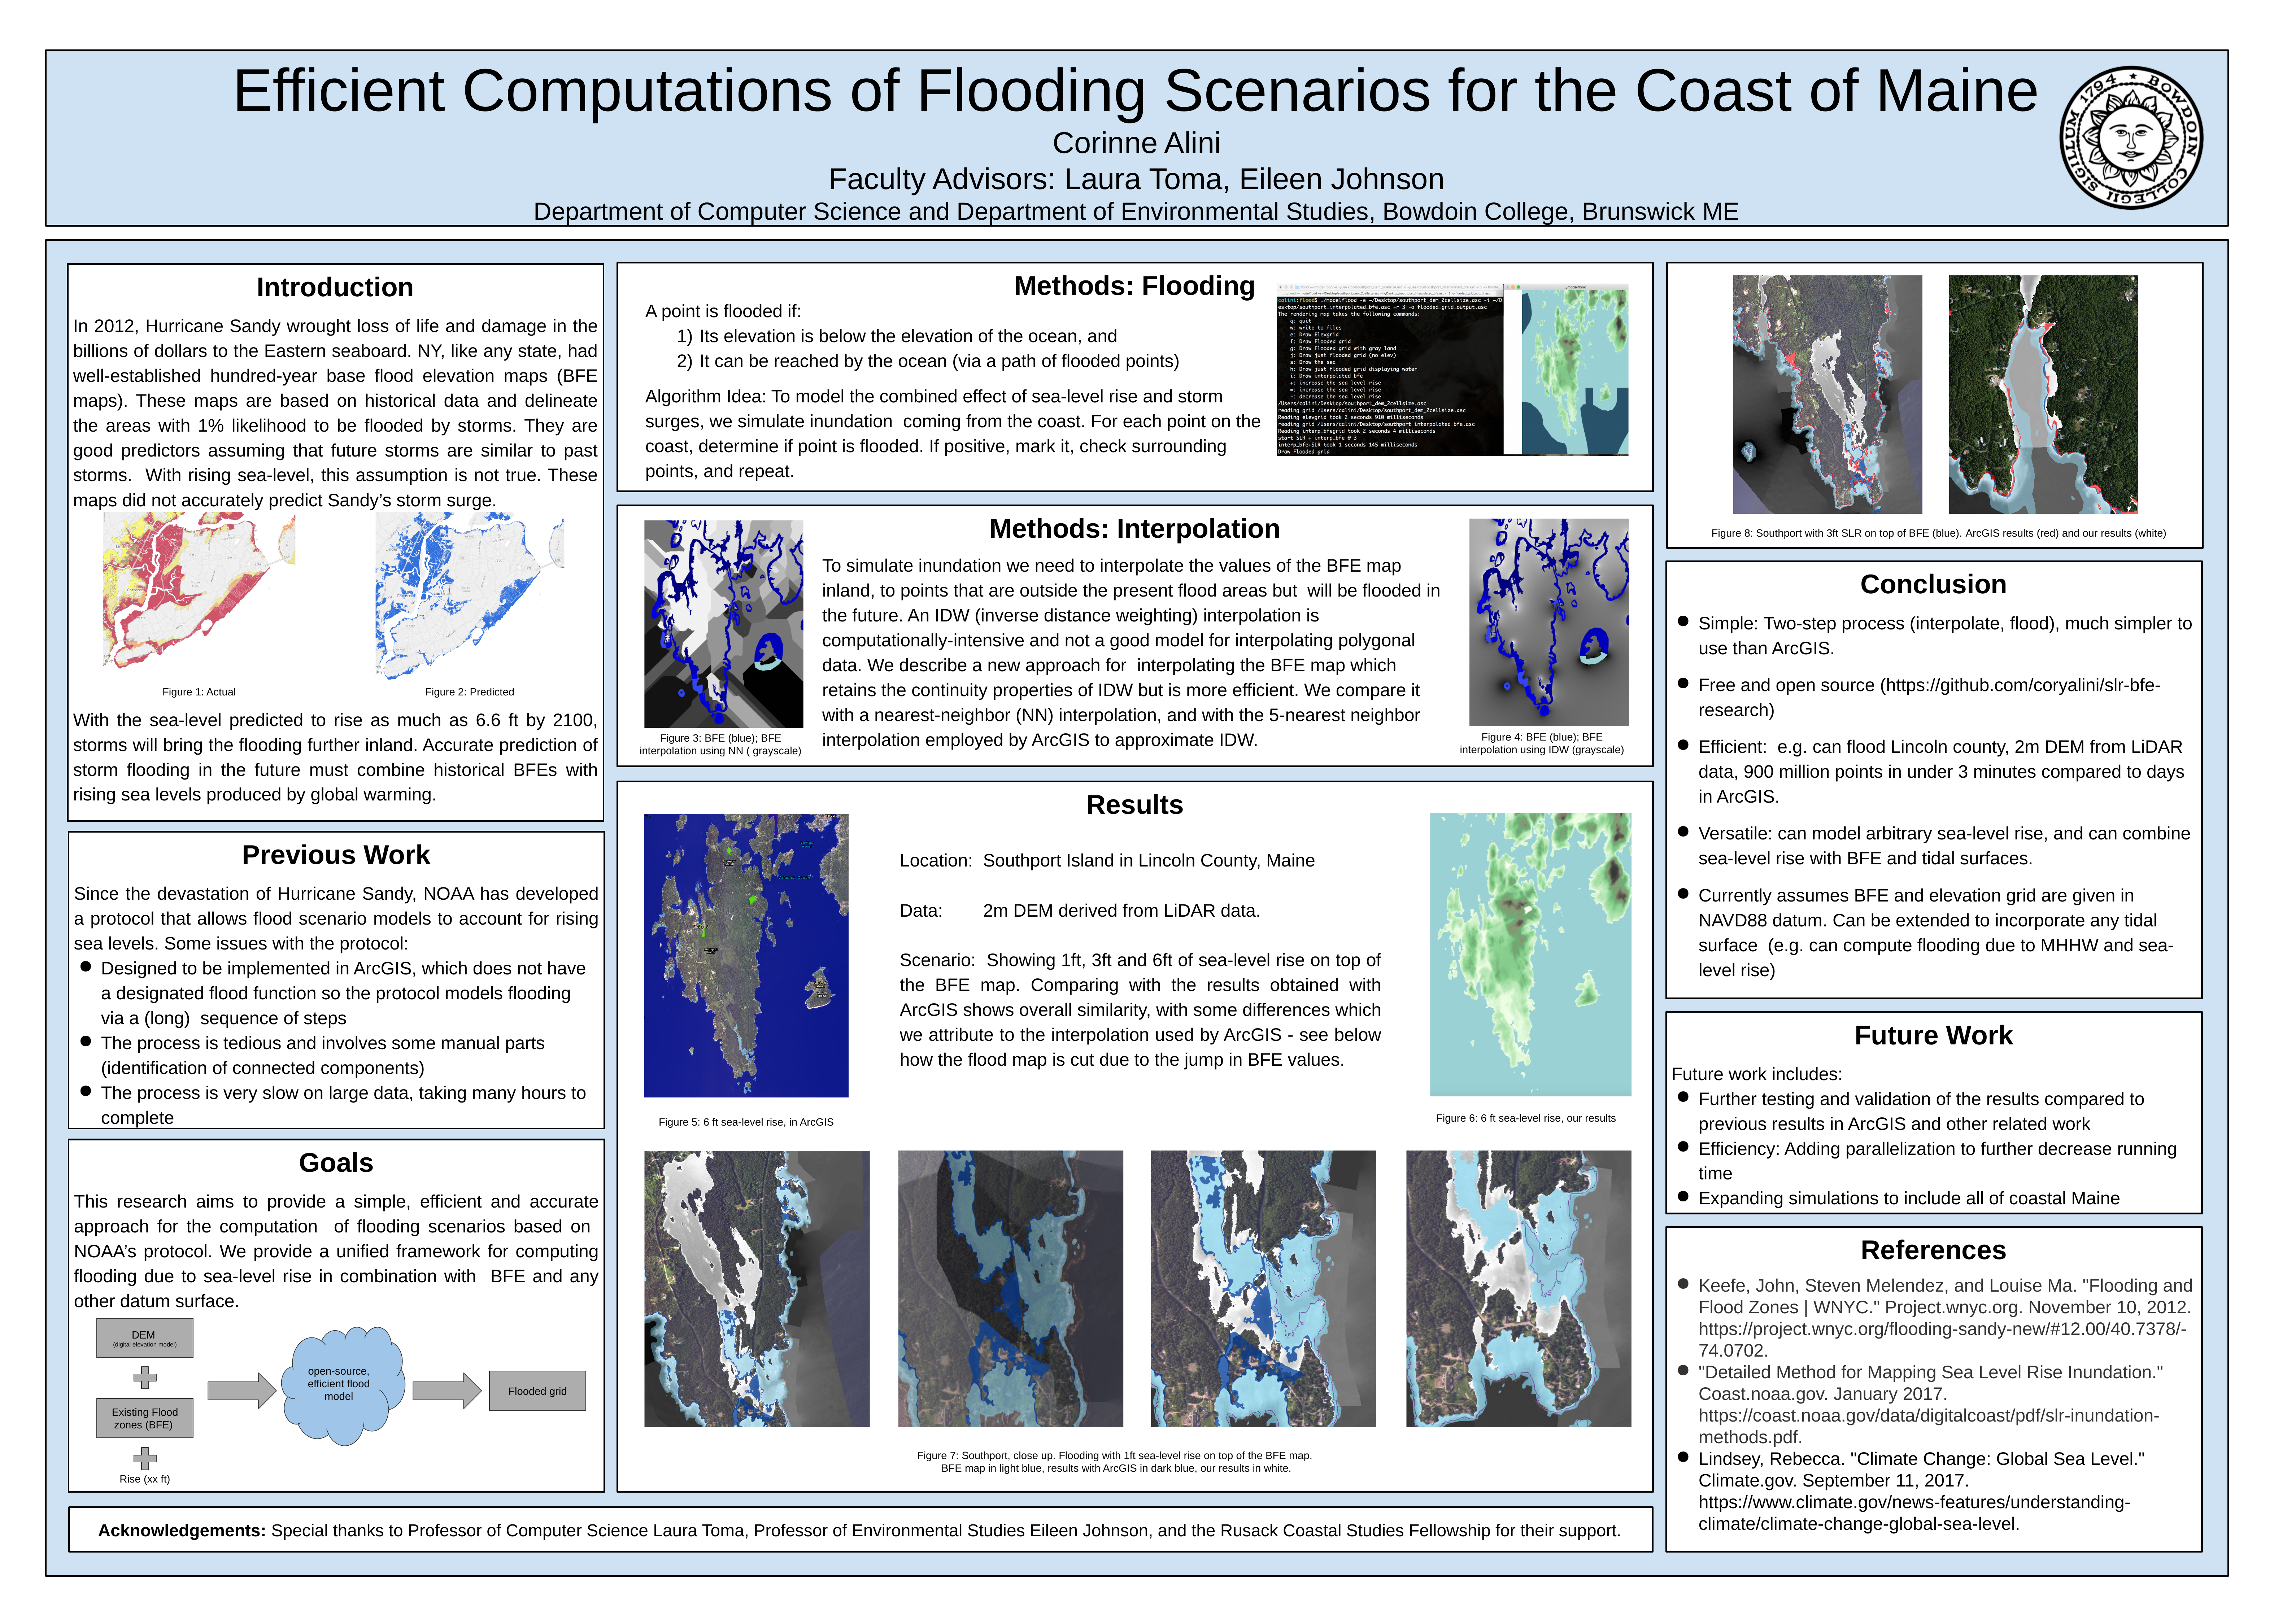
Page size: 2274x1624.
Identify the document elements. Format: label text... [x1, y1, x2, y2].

text_box Future Work Future work includes: Further testing and validation of the results compared to previous results in ArcGIS and other related work Efficiency: Adding parallelization to further decrease running time Expanding simulations to include all of coastal Maine [1666, 1012, 2202, 1214]
picture [375, 512, 565, 688]
picture [1277, 284, 1629, 456]
text_box Location: Southport Island in Lincoln County, Maine Data: 2m DEM derived from LiDAR data. Scenario: Showing 1ft, 3ft and 6ft of sea-level rise on top of the BFE map. Comparing with the results obtained with ArcGIS shows overall similarity, with some differences which we attribute to the interpolation used by ArcGIS - see below how the flood map is cut due to the jump in BFE values. [894, 840, 1387, 1078]
picture [1151, 1151, 1376, 1427]
text_box Figure 4: BFE (blue); BFE interpolation using IDW (grayscale) [1453, 725, 1631, 761]
text_box Rise (xx ft) [103, 1467, 187, 1488]
picture [1949, 275, 2138, 514]
picture [1469, 519, 1629, 726]
picture [2042, 50, 2204, 211]
text_box Existing Flood zones (BFE) [97, 1398, 193, 1438]
text_box A point is flooded if: Its elevation is below the elevation of the ocean, and It can be reached by the ocean (via a path of flooded points) Algorithm Idea: To model the combined effect of sea-level rise and storm surges, we simulate inundation coming from the coast. For each point on the coast, determine if point is flooded. If positive, mark it, check surrounding points, and repeat. [640, 291, 1277, 494]
text_box [208, 1372, 277, 1409]
text_box Methods: Flooding [617, 262, 1653, 492]
picture [103, 512, 296, 676]
text_box [134, 1366, 156, 1389]
text_box Figure 3: BFE (blue); BFE interpolation using NN ( grayscale) [632, 725, 810, 762]
text_box Goals This research aims to provide a simple, efficient and accurate approach for the computation of flooding scenarios based on NOAA’s protocol. We provide a unified framework for computing flooding due to sea-level rise in combination with BFE and any other datum surface. [68, 1139, 605, 1492]
text_box [413, 1372, 482, 1409]
text_box Figure 7: Southport, close up. Flooding with 1ft sea-level rise on top of the BFE map. BFE map in light blue, results with ArcGIS in dark blue, our results in white. [635, 1443, 1601, 1480]
text_box Figure 8: Southport with 3ft SLR on top of BFE (blue). ArcGIS results (red) and our results (white) [1704, 521, 2177, 542]
text_box open-source, efficient flood model [281, 1327, 405, 1446]
text_box DEM (digital elevation model) [97, 1318, 193, 1358]
picture [1733, 275, 1922, 514]
text_box Results [617, 781, 1653, 1492]
text_box Efficient Computations of Flooding Scenarios for the Coast of Maine Corinne Alini Faculty Advisors: Laura Toma, Eileen Johnson Department of Computer Science and Department of Environmental Studies, Bowdoin College, Brunswick ME [45, 50, 2229, 226]
text_box Flooded grid [489, 1371, 586, 1411]
picture [644, 520, 804, 728]
picture [898, 1151, 1124, 1427]
text_box References Keefe, John, Steven Melendez, and Louise Ma. "Flooding and Flood Zones | WNYC." Project.wnyc.org. November 10, 2012. https://project.wnyc.org/flooding-sandy-new/#12.00/40.7378/-74.0702. "Detailed Method for Mapping Sea Level Rise Inundation." Coast.noaa.gov. January 2017. https://coast.noaa.gov/data/digitalcoast/pdf/slr-inundation-methods.pdf. Lindsey, Rebecca. "Climate Change: Global Sea Level." Climate.gov. September 11, 2017. https://www.climate.gov/news-features/understanding-climate/climate-change-global-sea-level. [1666, 1227, 2202, 1552]
text_box Figure 5: 6 ft sea-level rise, in ArcGIS [644, 1110, 849, 1131]
text_box Figure 2: Predicted [374, 680, 566, 701]
text_box Acknowledgements: Special thanks to Professor of Computer Science Laura Toma, Professor of Environmental Studies Eileen Johnson, and the Rusack Coastal Studies Fellowship for their support. [69, 1507, 1653, 1552]
text_box [134, 1448, 156, 1467]
text_box Introduction In 2012, Hurricane Sandy wrought loss of life and damage in the billions of dollars to the Eastern seaboard. NY, like any state, had well-established hundred-year base flood elevation maps (BFE maps). These maps are based on historical data and delineate the areas with 1% likelihood to be flooded by storms. They are good predictors assuming that future storms are similar to past storms. With rising sea-level, this assumption is not true. These maps did not accurately predict Sandy’s storm surge. With the sea-level predicted to rise as much as 6.6 ft by 2100, storms will bring the flooding further inland. Accurate prediction of storm flooding in the future must combine historical BFEs with rising sea levels produced by global warming. [67, 264, 604, 821]
text_box To simulate inundation we need to interpolate the values of the BFE map inland, to points that are outside the present flood areas but will be flooded in the future. An IDW (inverse distance weighting) interpolation is computationally-intensive and not a good model for interpolating polygonal data. We describe a new approach for interpolating the BFE map which retains the continuity properties of IDW but is more efficient. We compare it with a nearest-neighbor (NN) interpolation, and with the 5-nearest neighbor interpolation employed by ArcGIS to approximate IDW. [816, 545, 1454, 748]
text_box Methods: Interpolation [617, 505, 1653, 767]
picture [644, 1151, 870, 1427]
text_box Figure 6: 6 ft sea-level rise, our results [1425, 1106, 1627, 1127]
text_box Previous Work Since the devastation of Hurricane Sandy, NOAA has developed a protocol that allows flood scenario models to account for rising sea levels. Some issues with the protocol: Designed to be implemented in ArcGIS, which does not have a designated flood function so the protocol models flooding via a (long) sequence of steps The process is tedious and involves some manual parts (identification of connected components) The process is very slow on large data, taking many hours to complete [68, 831, 605, 1128]
text_box Conclusion Simple: Two-step process (interpolate, flood), much simpler to use than ArcGIS. Free and open source (https://github.com/coryalini/slr-bfe-research) Efficient: e.g. can flood Lincoln county, 2m DEM from LiDAR data, 900 million points in under 3 minutes compared to days in ArcGIS. Versatile: can model arbitrary sea-level rise, and can combine sea-level rise with BFE and tidal surfaces. Currently assumes BFE and elevation grid are given in NAVD88 datum. Can be extended to incorporate any tidal surface (e.g. can compute flooding due to MHHW and sea-level rise) [1666, 561, 2202, 999]
text_box Figure 1: Actual [105, 680, 294, 701]
picture [1406, 1151, 1632, 1427]
text_box [45, 240, 2229, 1576]
picture [1430, 812, 1632, 1096]
picture [644, 814, 849, 1097]
text_box [1667, 262, 2203, 548]
